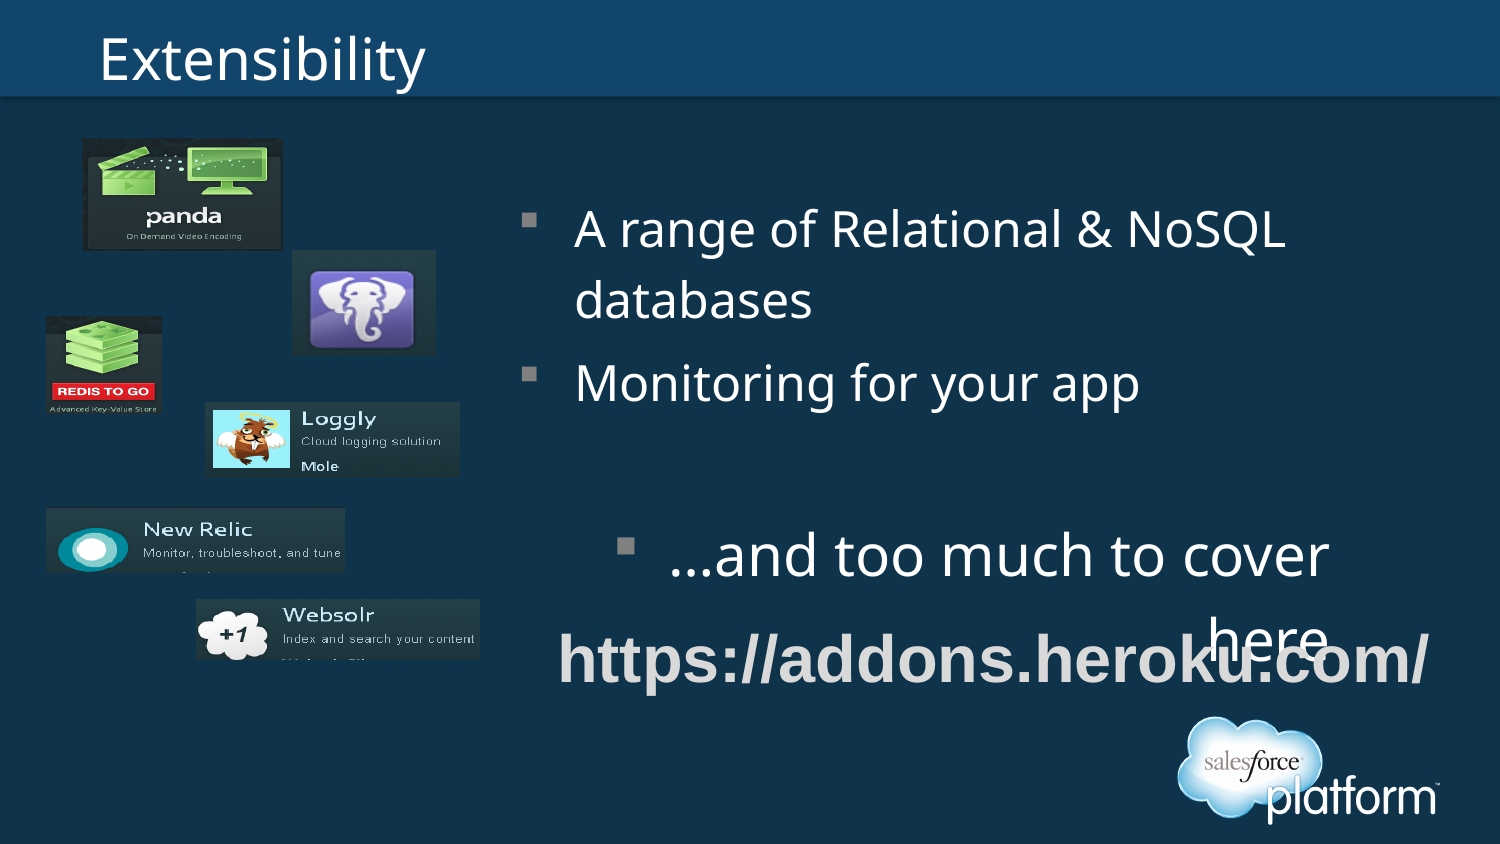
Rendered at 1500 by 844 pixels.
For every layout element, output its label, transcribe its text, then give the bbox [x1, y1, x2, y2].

picture [1168, 702, 1450, 839]
text_box https://addons.heroku.com/ [546, 610, 1442, 782]
title Extensibility [83, 7, 1434, 106]
picture [204, 401, 461, 479]
picture [292, 250, 436, 357]
picture [195, 599, 480, 660]
list A range of Relational & NoSQL databases Monitoring for your app …and too much to cover here [494, 173, 1354, 647]
picture [46, 316, 162, 414]
picture [81, 138, 284, 251]
picture [46, 507, 345, 573]
